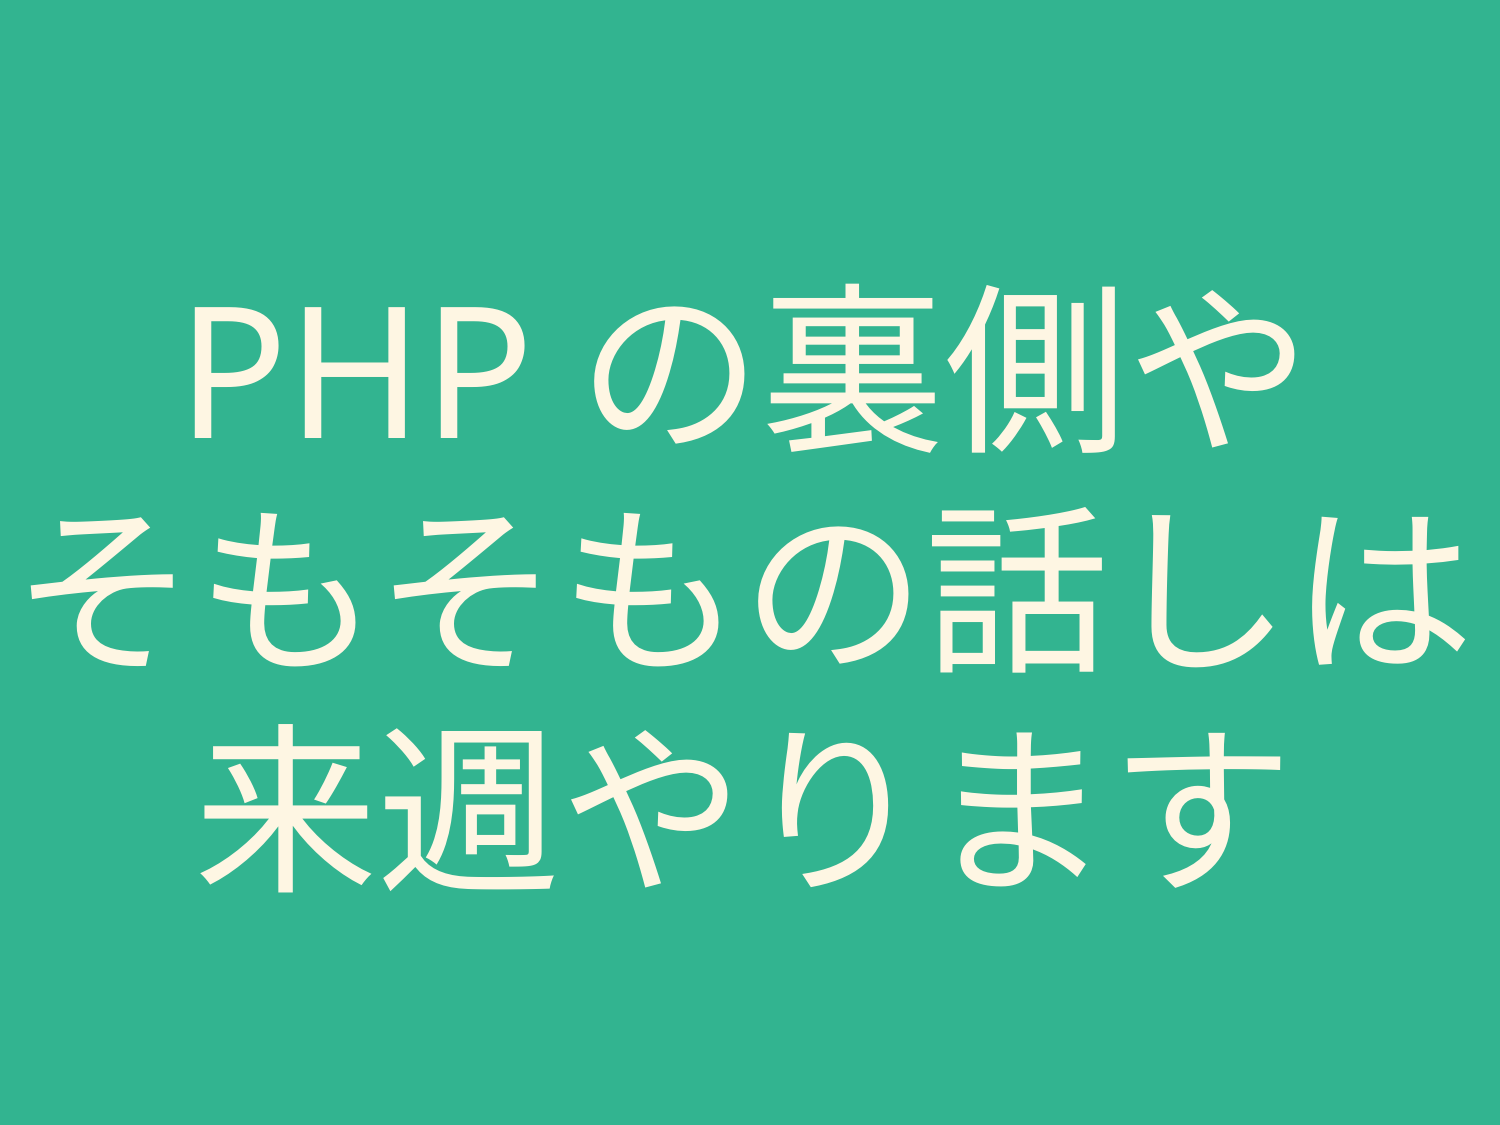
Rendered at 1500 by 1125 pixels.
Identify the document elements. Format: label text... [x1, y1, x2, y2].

title PHPの裏側や そもそもの話しは 来週やります [0, 137, 1495, 1033]
